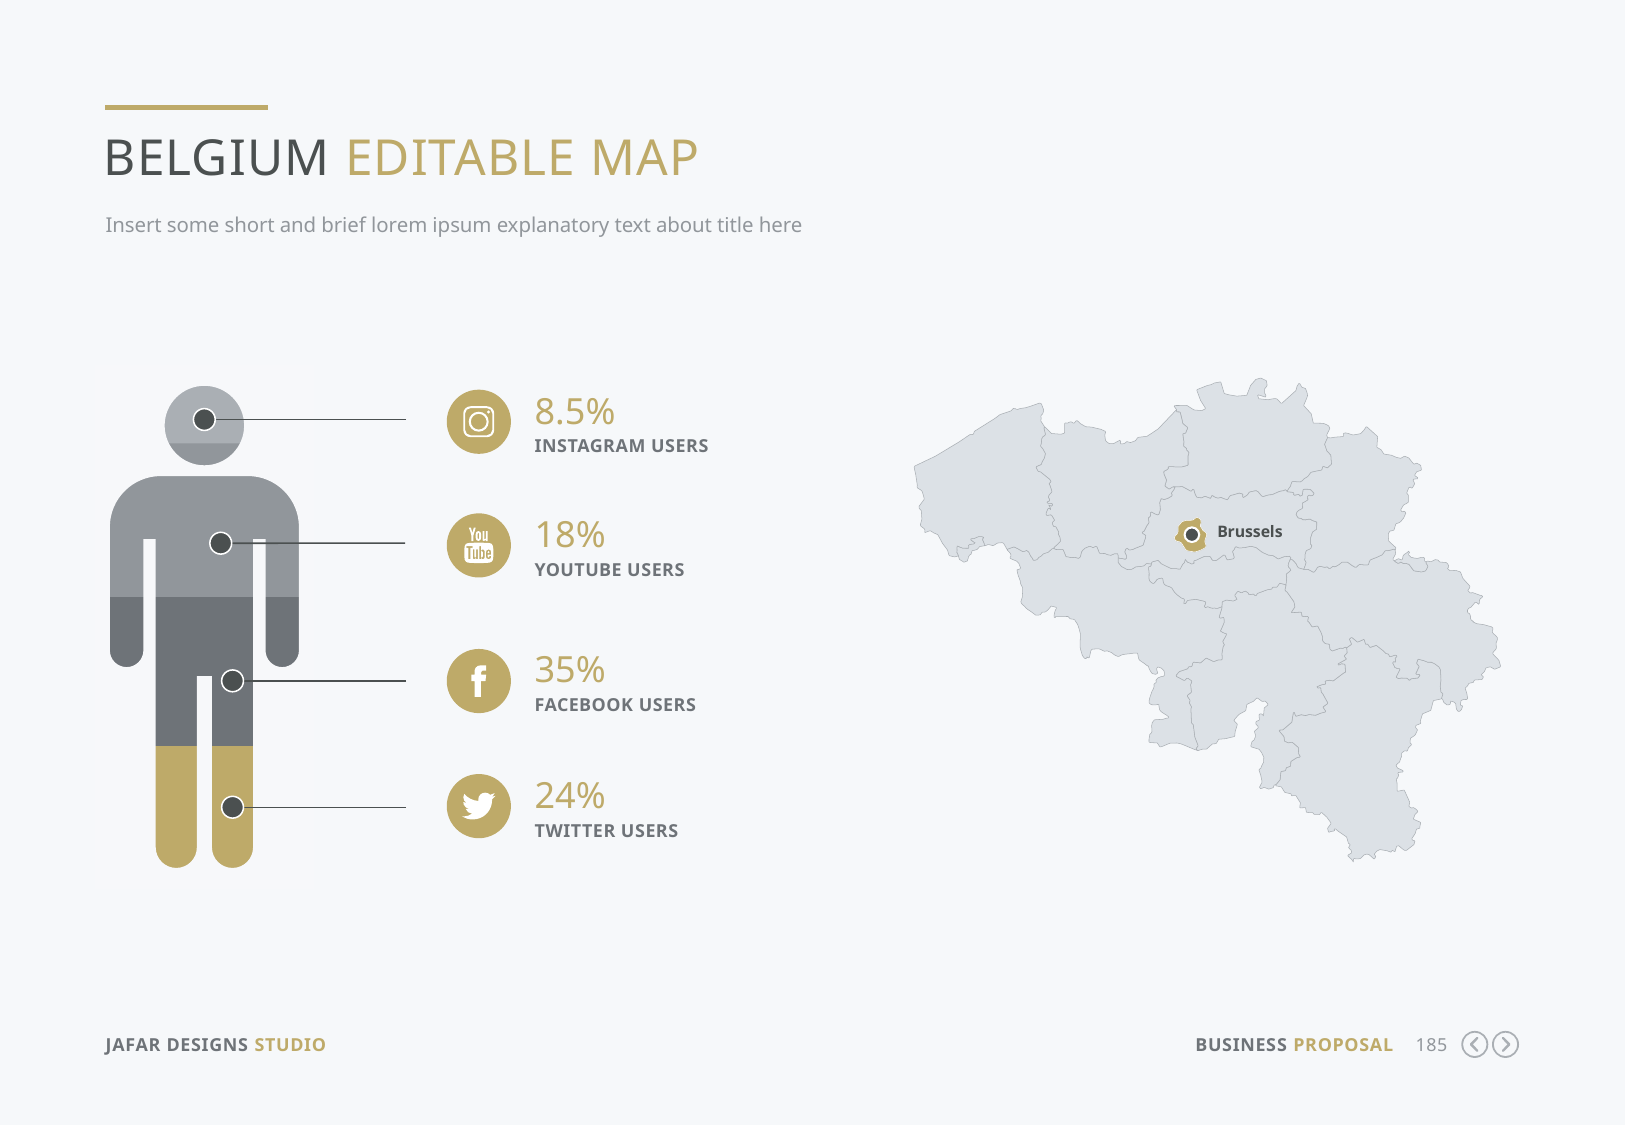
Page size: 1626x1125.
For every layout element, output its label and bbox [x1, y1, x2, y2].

text_box [446, 513, 511, 578]
text_box [534, 511, 746, 581]
text_box [534, 646, 746, 716]
text_box [534, 772, 746, 842]
text_box [534, 388, 746, 457]
list [105, 209, 1519, 241]
text_box [446, 648, 511, 714]
text_box [913, 377, 1501, 862]
text_box [94, 364, 407, 890]
text_box [446, 389, 511, 454]
text_box [446, 774, 511, 839]
list [103, 125, 1518, 188]
